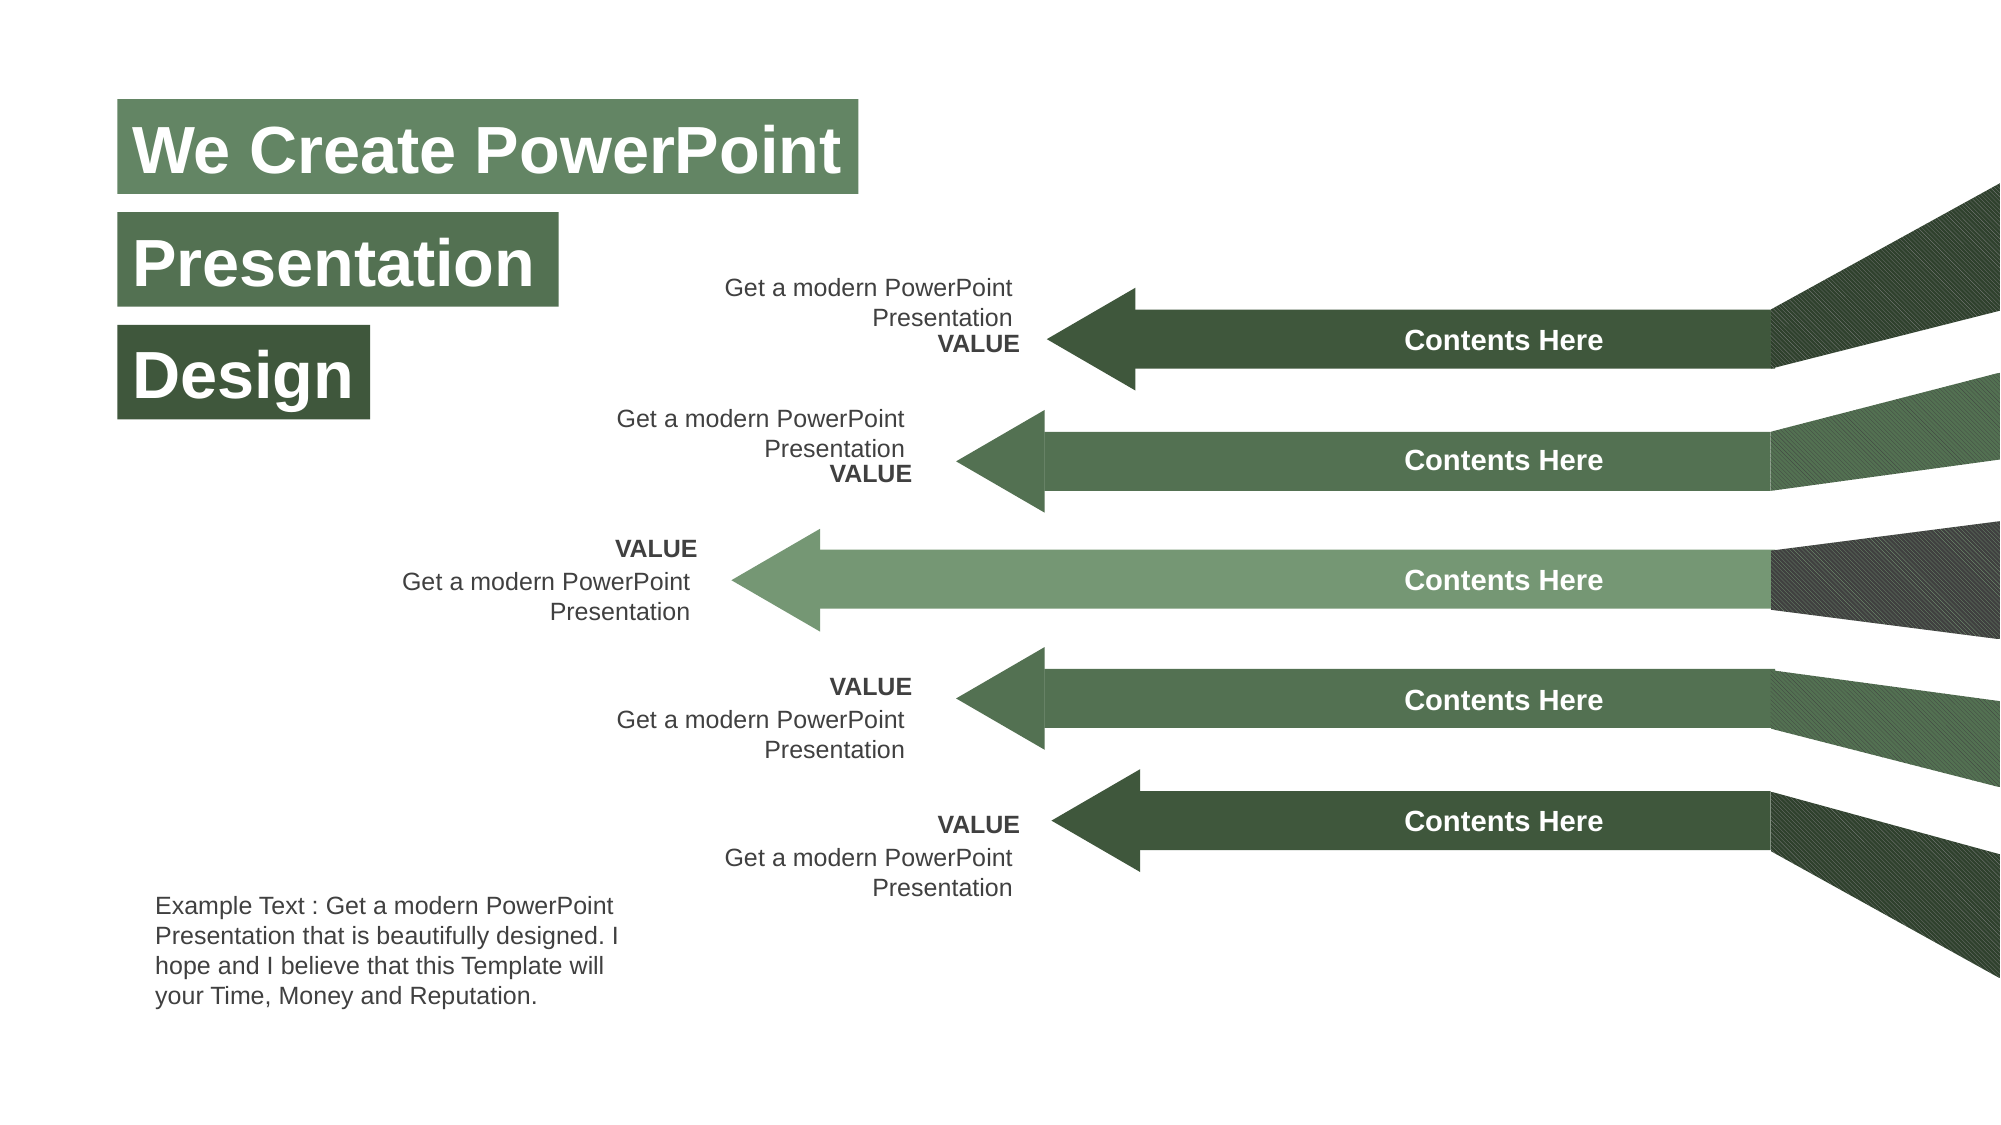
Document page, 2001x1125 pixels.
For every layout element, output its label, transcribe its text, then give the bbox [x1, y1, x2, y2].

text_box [606, 670, 913, 765]
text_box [731, 521, 2000, 640]
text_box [606, 402, 913, 489]
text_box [1046, 183, 2000, 391]
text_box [391, 532, 698, 627]
text_box We Create PowerPoint [117, 99, 859, 194]
text_box Presentation [117, 212, 559, 307]
text_box Example Text : Get a modern PowerPoint Presentation that is beautifully designed. I hope and I believe that this Template will your Time, Money and Reputation. [155, 889, 647, 1010]
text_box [1051, 769, 2000, 979]
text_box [956, 372, 2000, 513]
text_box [714, 808, 1021, 903]
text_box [956, 646, 2000, 788]
text_box Design [117, 324, 371, 420]
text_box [714, 271, 1021, 358]
